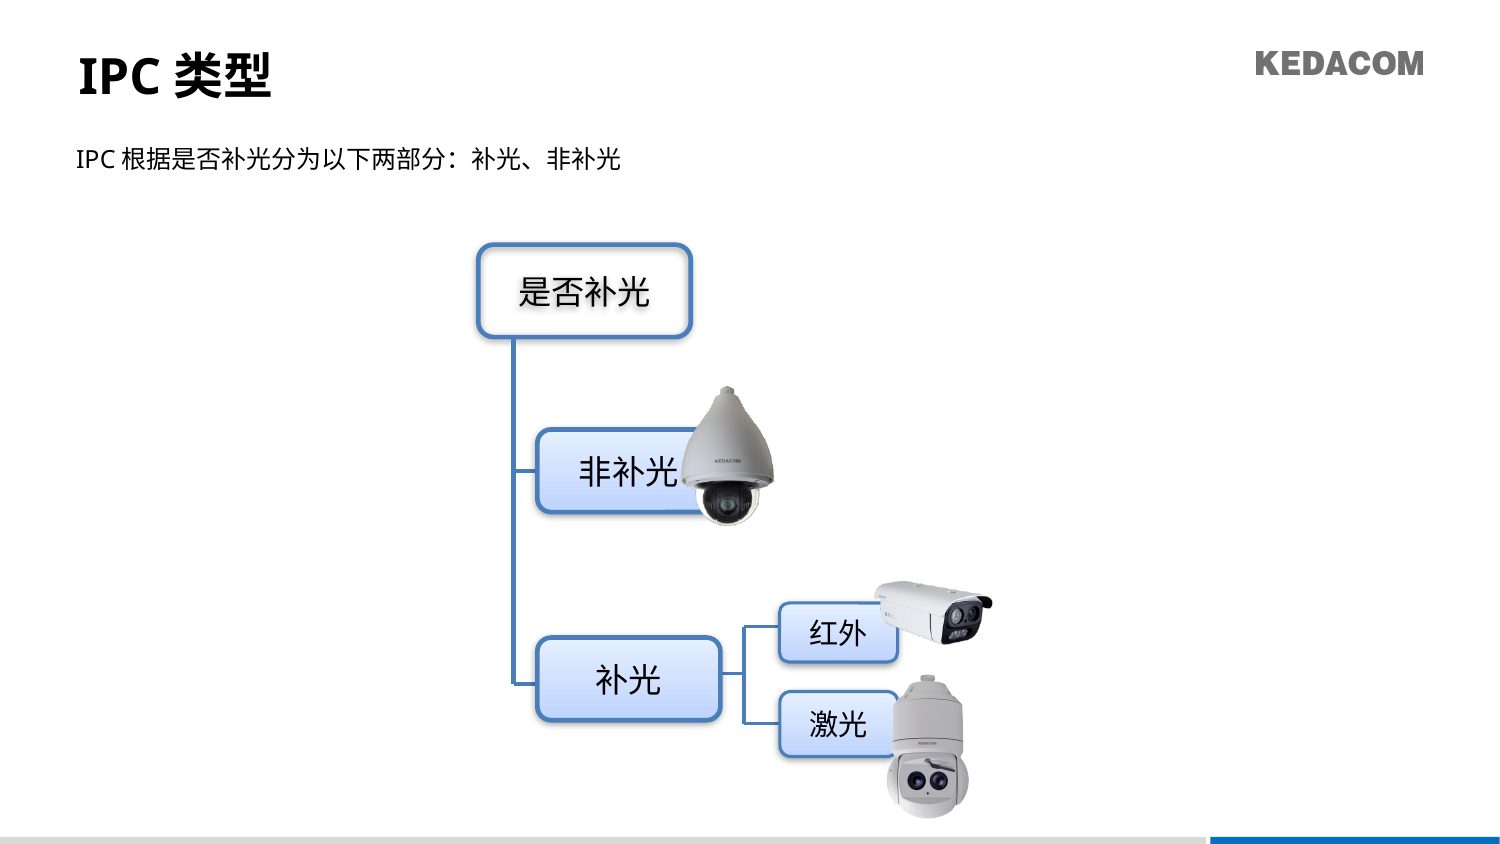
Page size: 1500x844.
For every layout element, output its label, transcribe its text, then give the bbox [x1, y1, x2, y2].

picture [838, 580, 1010, 844]
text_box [477, 244, 899, 757]
title IPC类型 [63, 43, 1116, 105]
list IPC根据是否补光分为以下两部分：补光、非补光 [64, 138, 850, 625]
picture [680, 386, 774, 526]
picture [1256, 51, 1423, 75]
